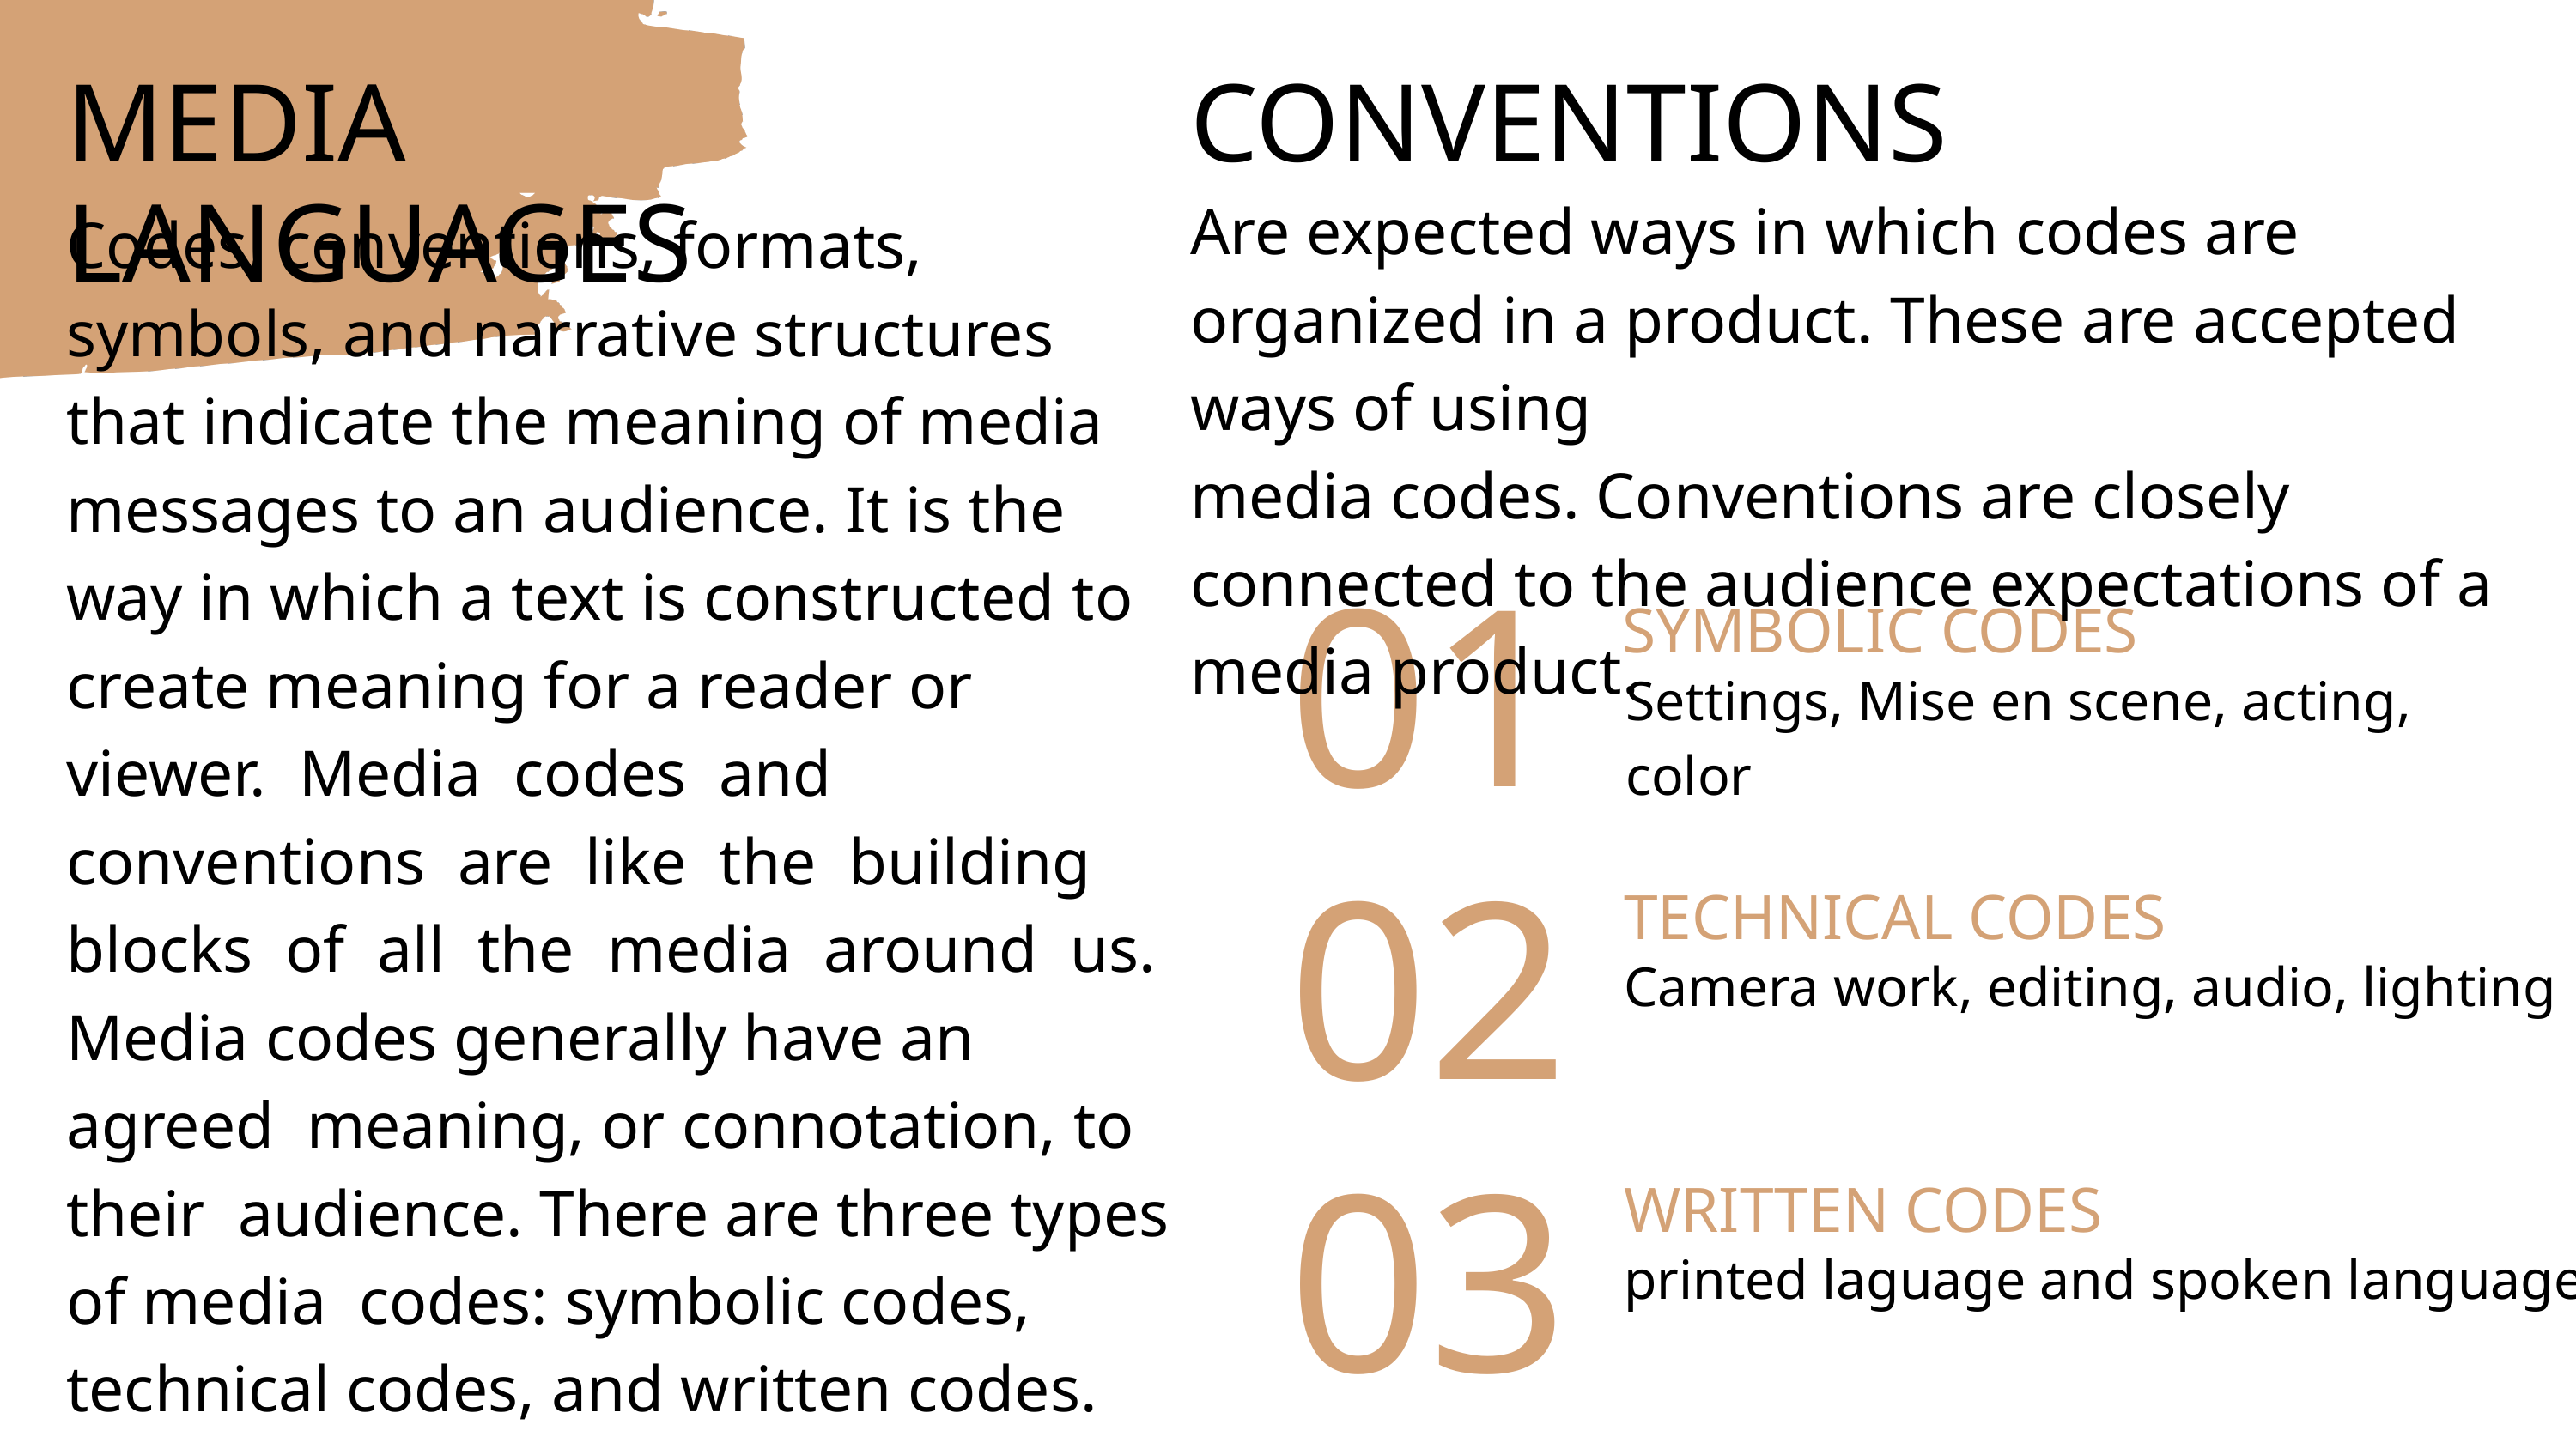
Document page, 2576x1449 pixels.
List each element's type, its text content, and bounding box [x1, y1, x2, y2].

text_box [0, 0, 748, 410]
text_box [1189, 58, 2576, 611]
text_box 03 [1288, 1077, 1721, 1422]
text_box 02 [1288, 784, 1722, 1129]
text_box 01 [1288, 621, 1675, 784]
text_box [1621, 621, 2512, 724]
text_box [1623, 1167, 2576, 1304]
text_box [1623, 874, 2576, 1011]
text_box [66, 58, 1191, 1410]
